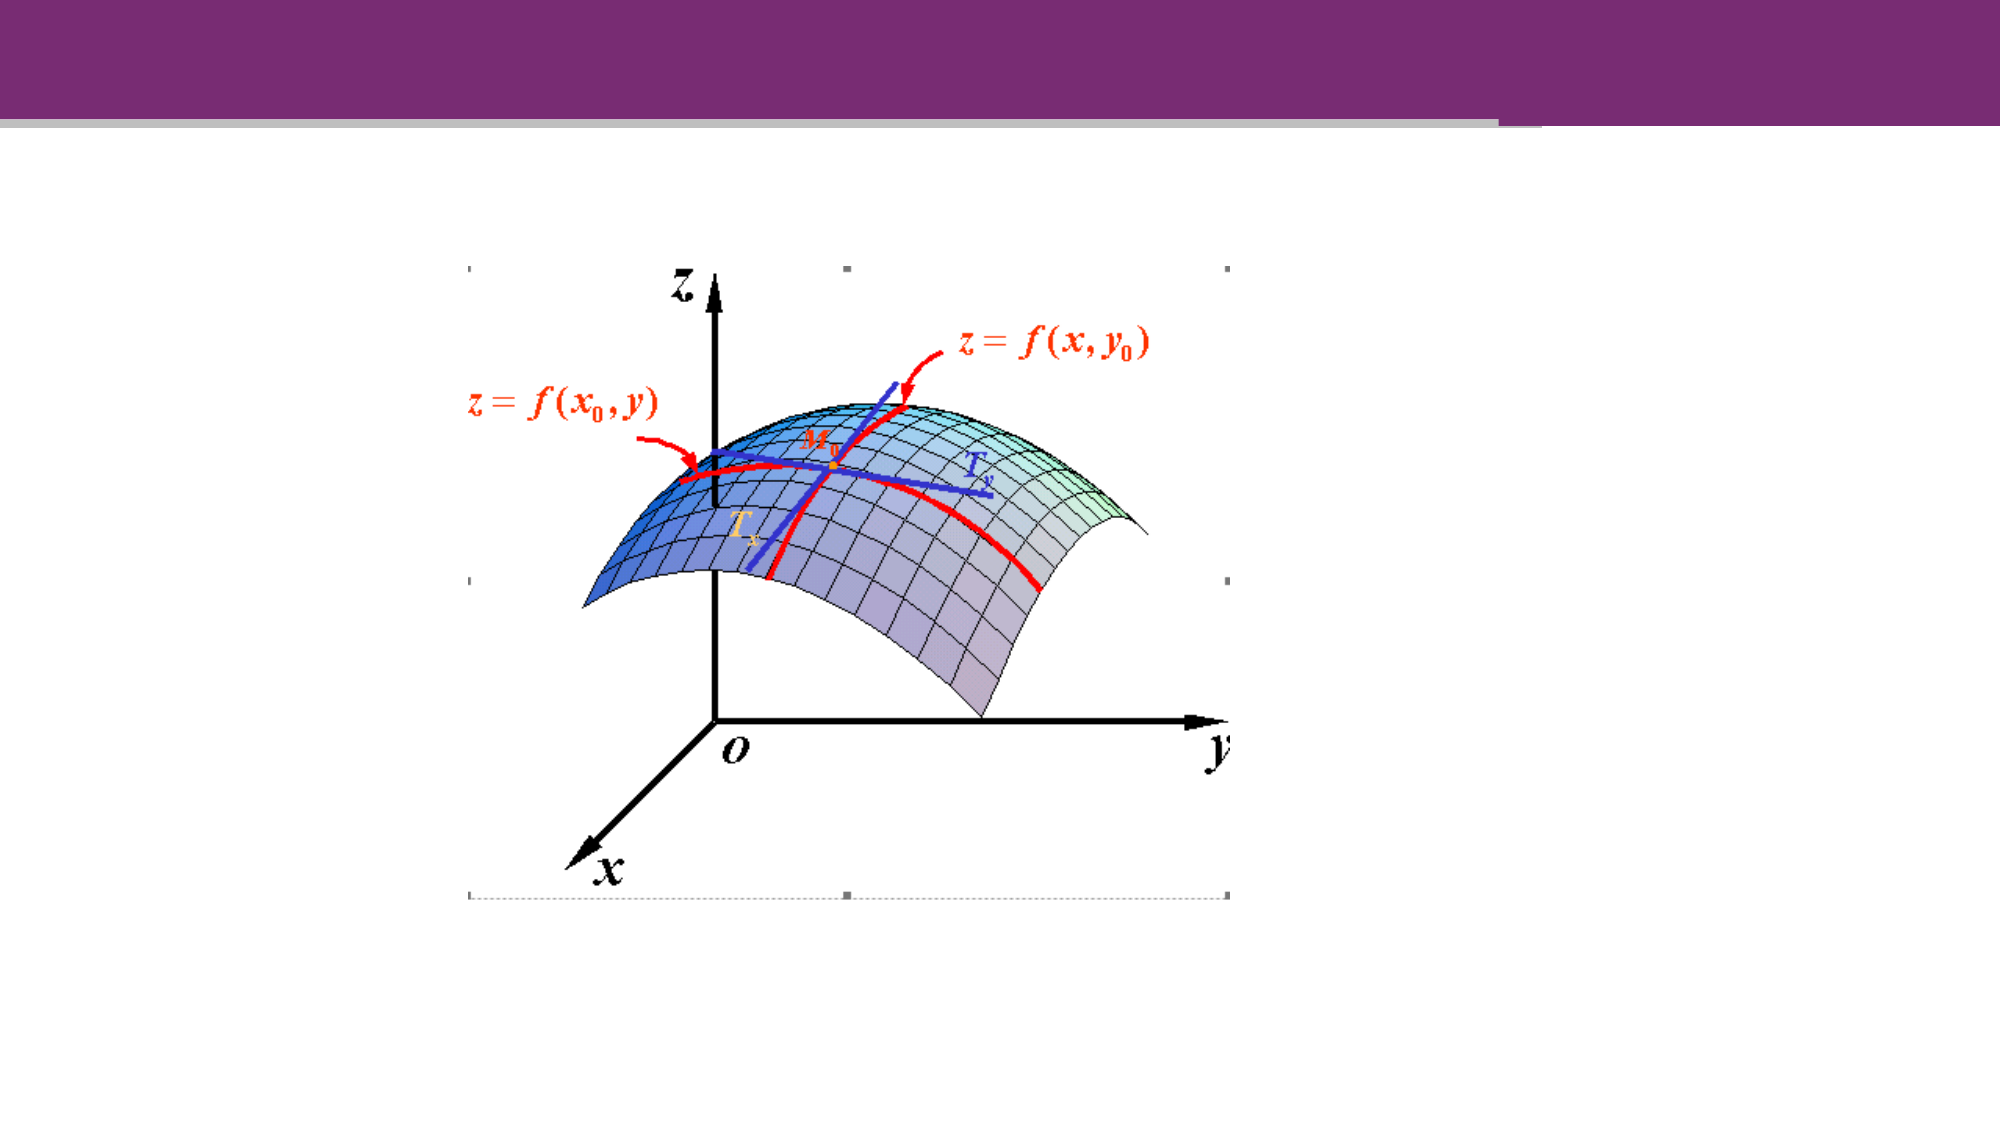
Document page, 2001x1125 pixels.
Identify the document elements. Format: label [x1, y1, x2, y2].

text_box [0, 0, 2000, 118]
picture [468, 266, 1230, 903]
text_box [1498, 117, 2000, 127]
text_box [0, 118, 1543, 129]
